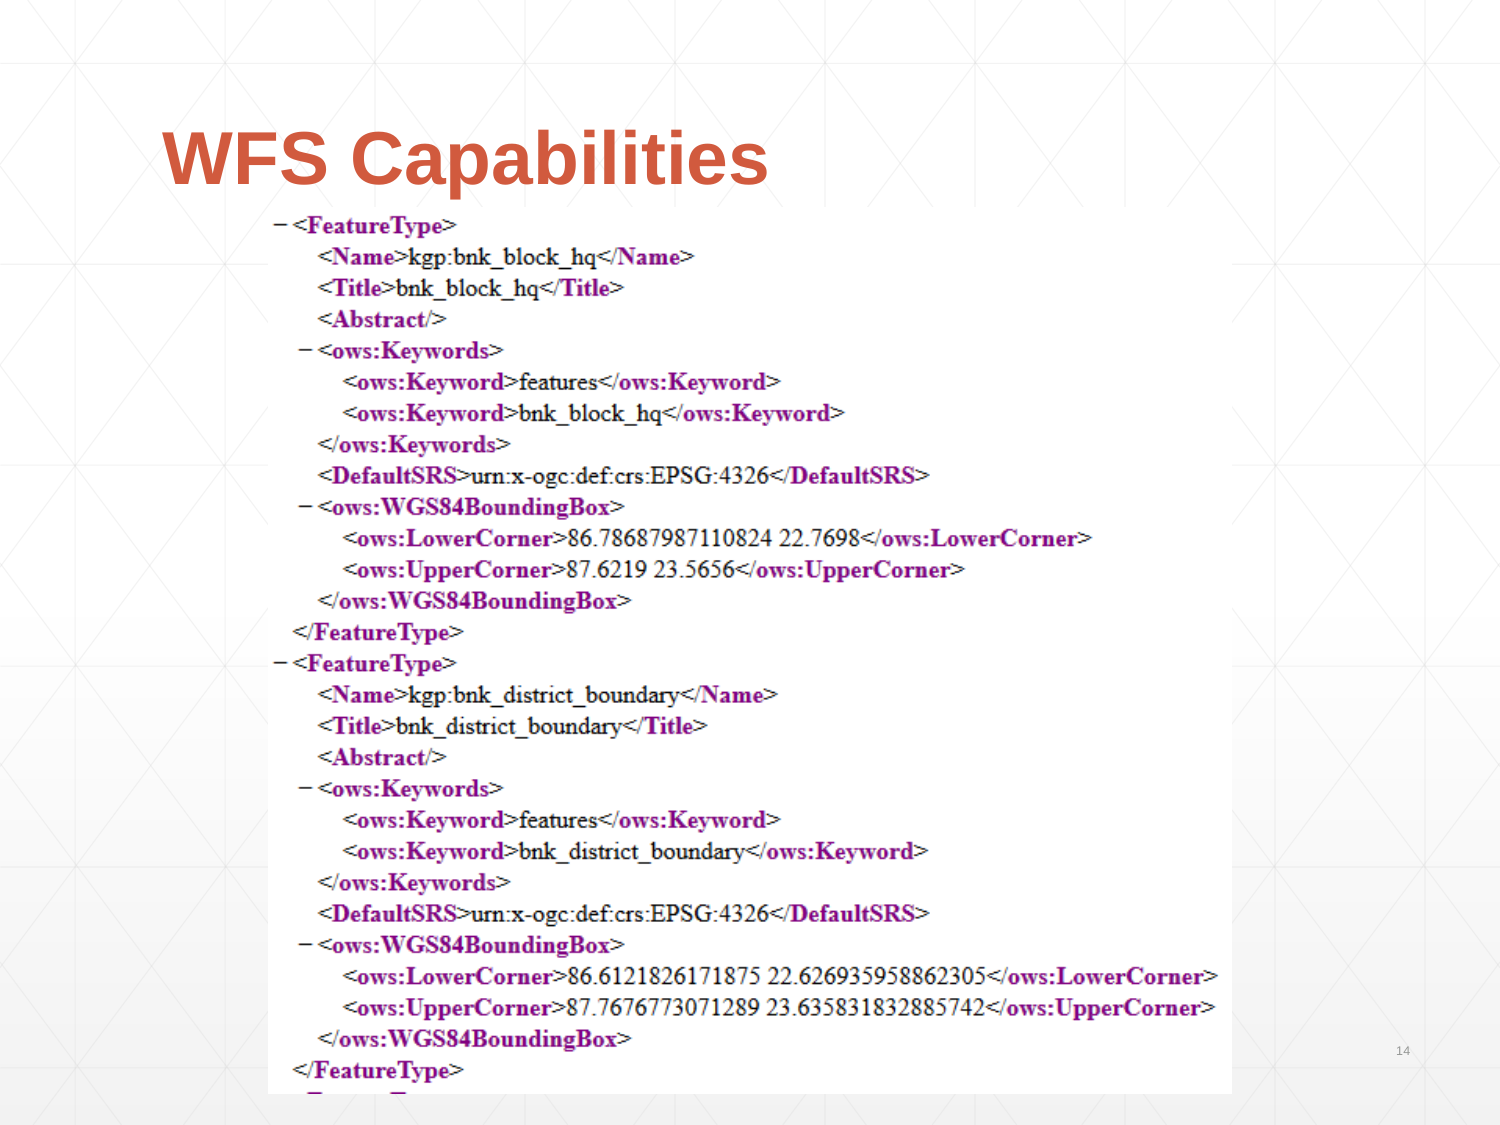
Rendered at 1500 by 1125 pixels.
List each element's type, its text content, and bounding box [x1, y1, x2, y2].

picture [268, 207, 1232, 1094]
title WFS Capabilities [147, 20, 1330, 208]
slide_number 14 [1312, 1031, 1426, 1069]
